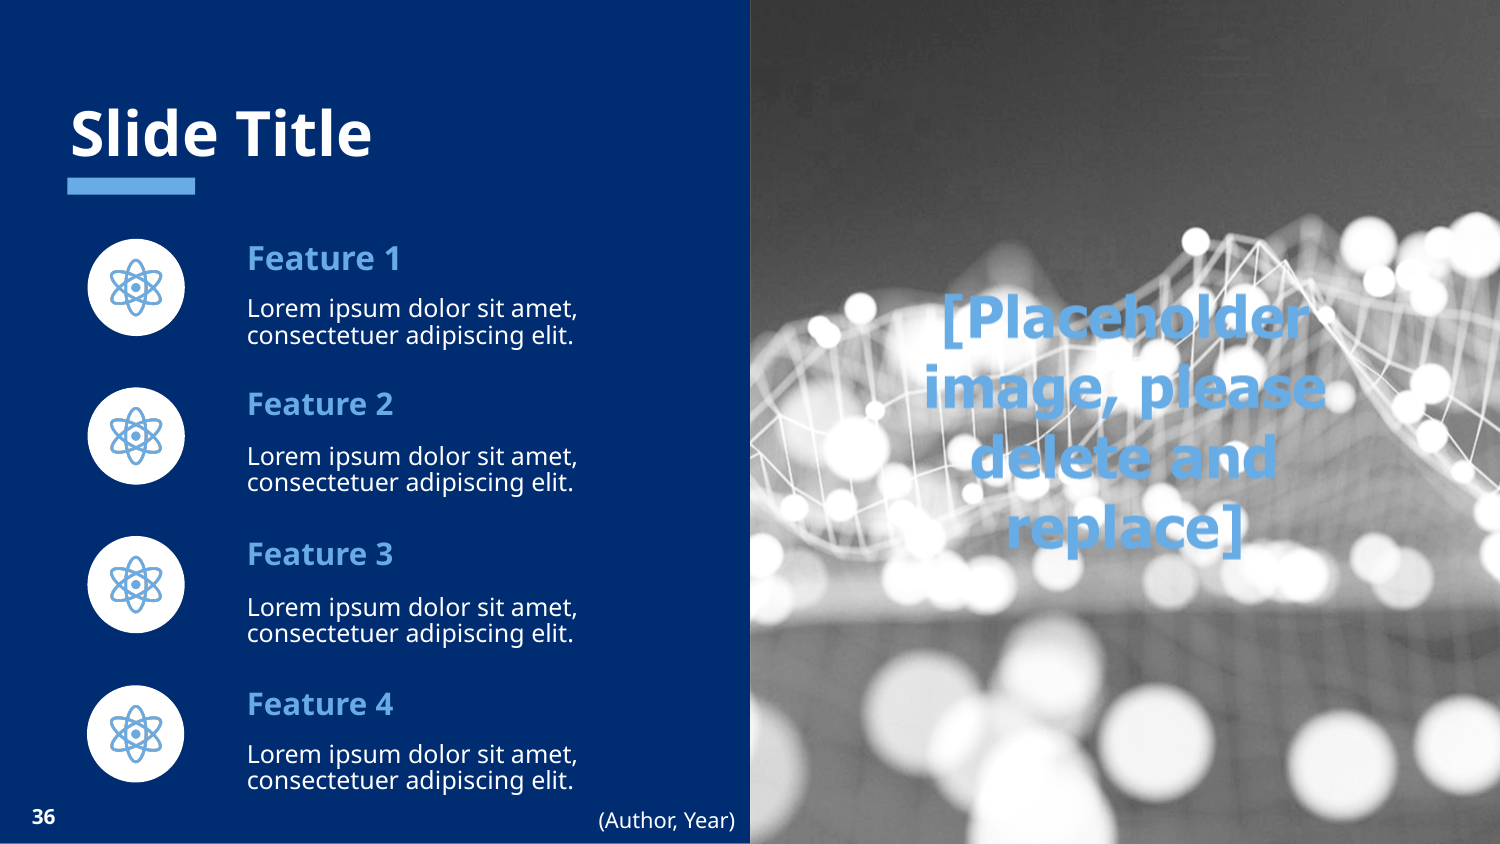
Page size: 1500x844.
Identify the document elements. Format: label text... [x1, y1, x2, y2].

list Feature 2 [232, 381, 664, 434]
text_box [87, 387, 185, 485]
list Feature 3 [232, 531, 664, 584]
list (Author, Year) [515, 805, 749, 838]
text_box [86, 685, 185, 783]
list Feature 1 [232, 234, 664, 287]
list Lorem ipsum dolor sit amet, consectetuer adipiscing elit. [232, 734, 664, 795]
picture [749, 0, 1500, 844]
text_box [87, 238, 185, 336]
list Lorem ipsum dolor sit amet, consectetuer adipiscing elit. [232, 587, 664, 648]
list Lorem ipsum dolor sit amet, consectetuer adipiscing elit. [232, 289, 664, 350]
title Slide Title [55, 34, 664, 178]
list Feature 4 [232, 681, 664, 734]
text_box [87, 535, 185, 634]
list Lorem ipsum dolor sit amet, consectetuer adipiscing elit. [232, 436, 664, 497]
